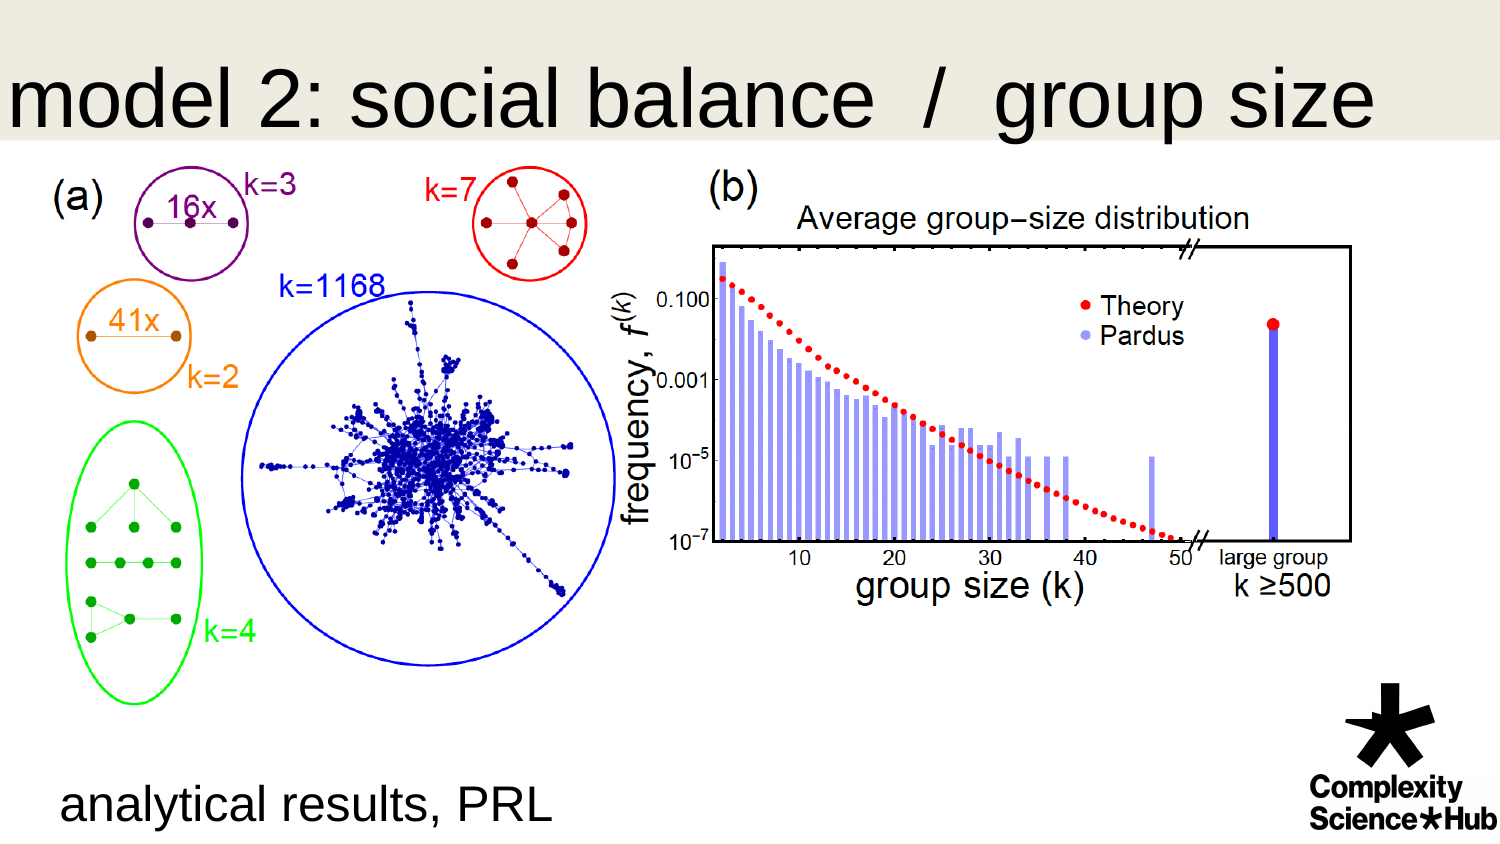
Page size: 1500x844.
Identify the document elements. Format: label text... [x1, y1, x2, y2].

text_box analytical results, PRL [51, 763, 562, 839]
picture [48, 162, 1497, 830]
title model 2: social balance / group size [0, 25, 1500, 164]
